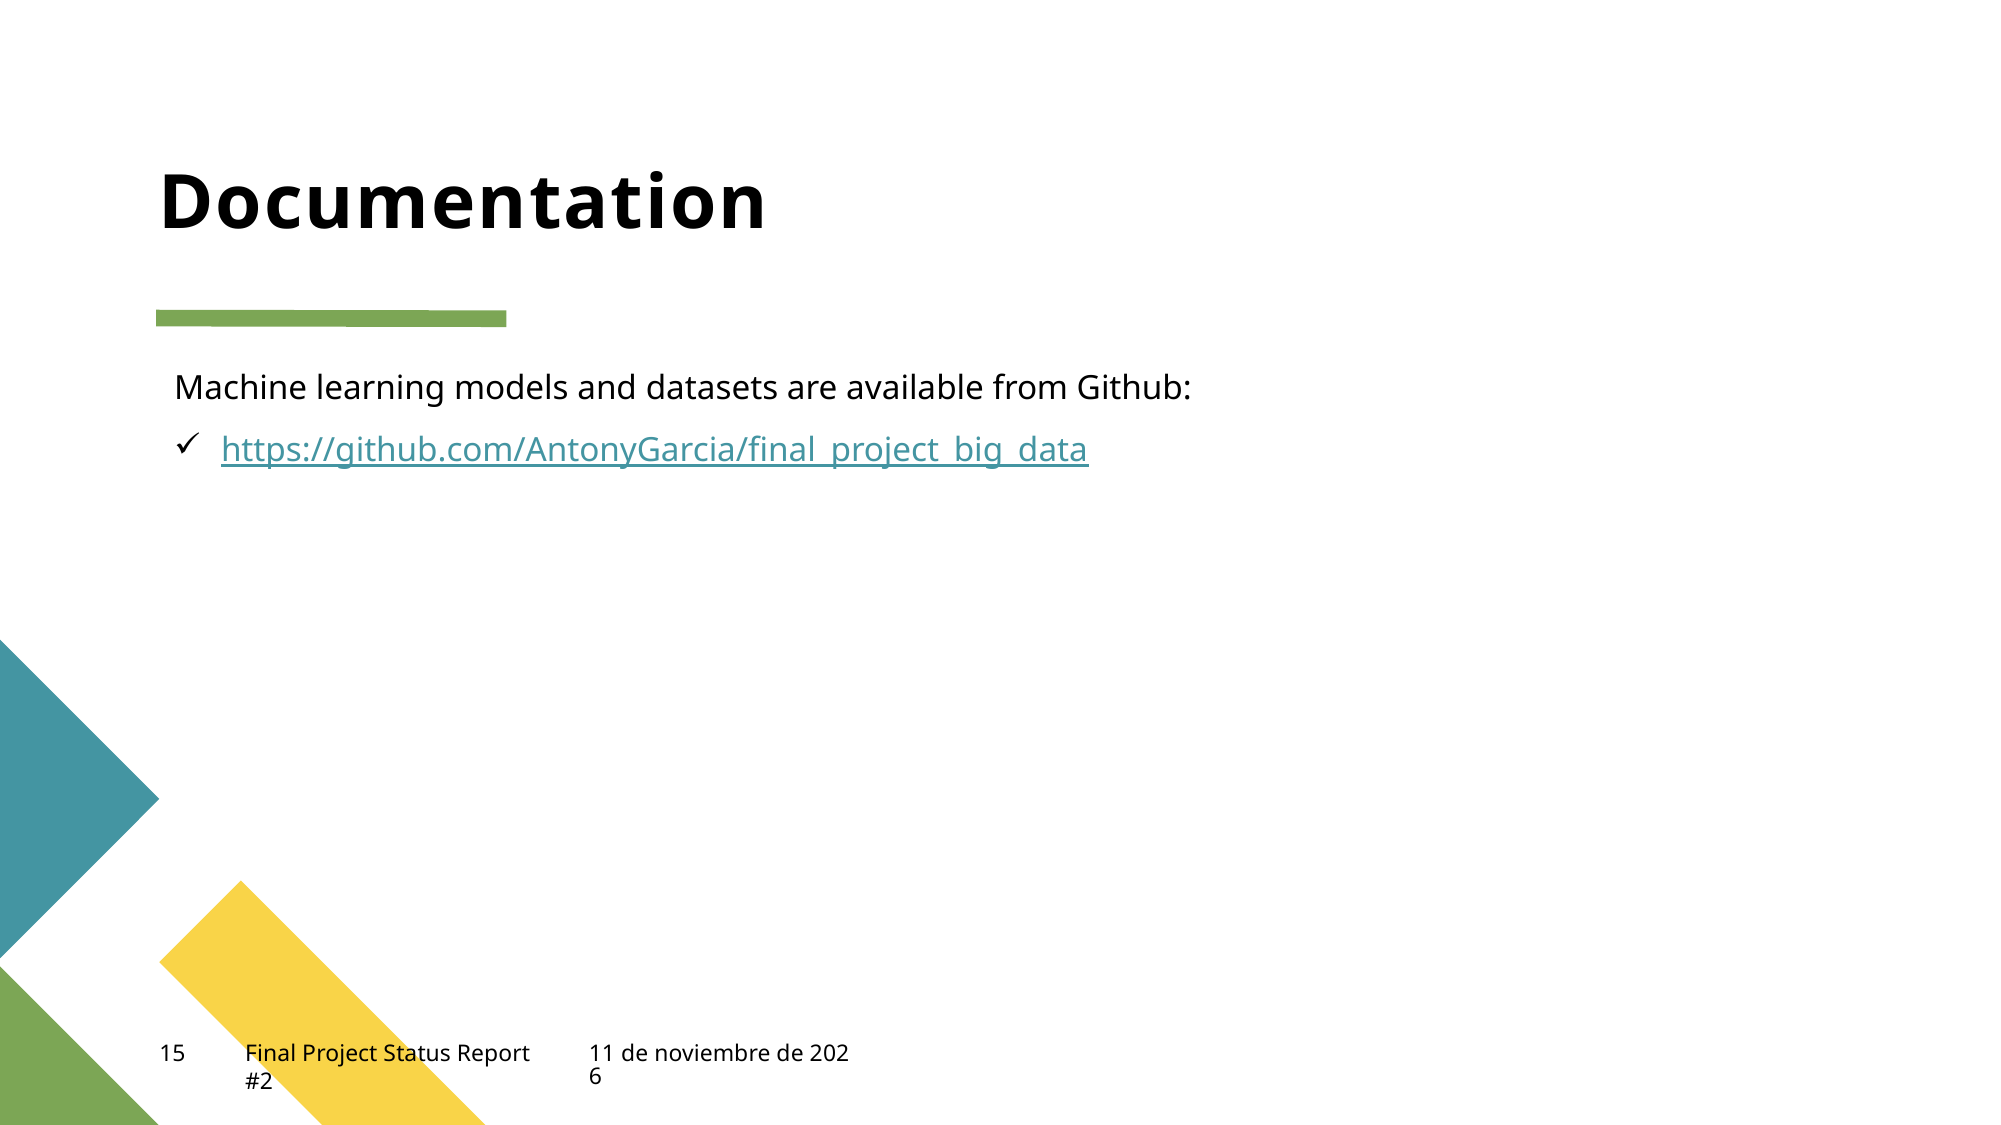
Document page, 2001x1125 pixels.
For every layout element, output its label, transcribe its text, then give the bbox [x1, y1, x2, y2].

footer Final Project Status Report #2 [245, 1038, 560, 1080]
text_box Machine learning models and datasets are available from Github: https://github.com/AntonyGarcia/final_project_big_data [159, 338, 1902, 542]
slide_number 15 [159, 1038, 245, 1080]
title Documentation [158, 144, 969, 245]
slide_number 29 de abril de 2023 [588, 1038, 853, 1080]
